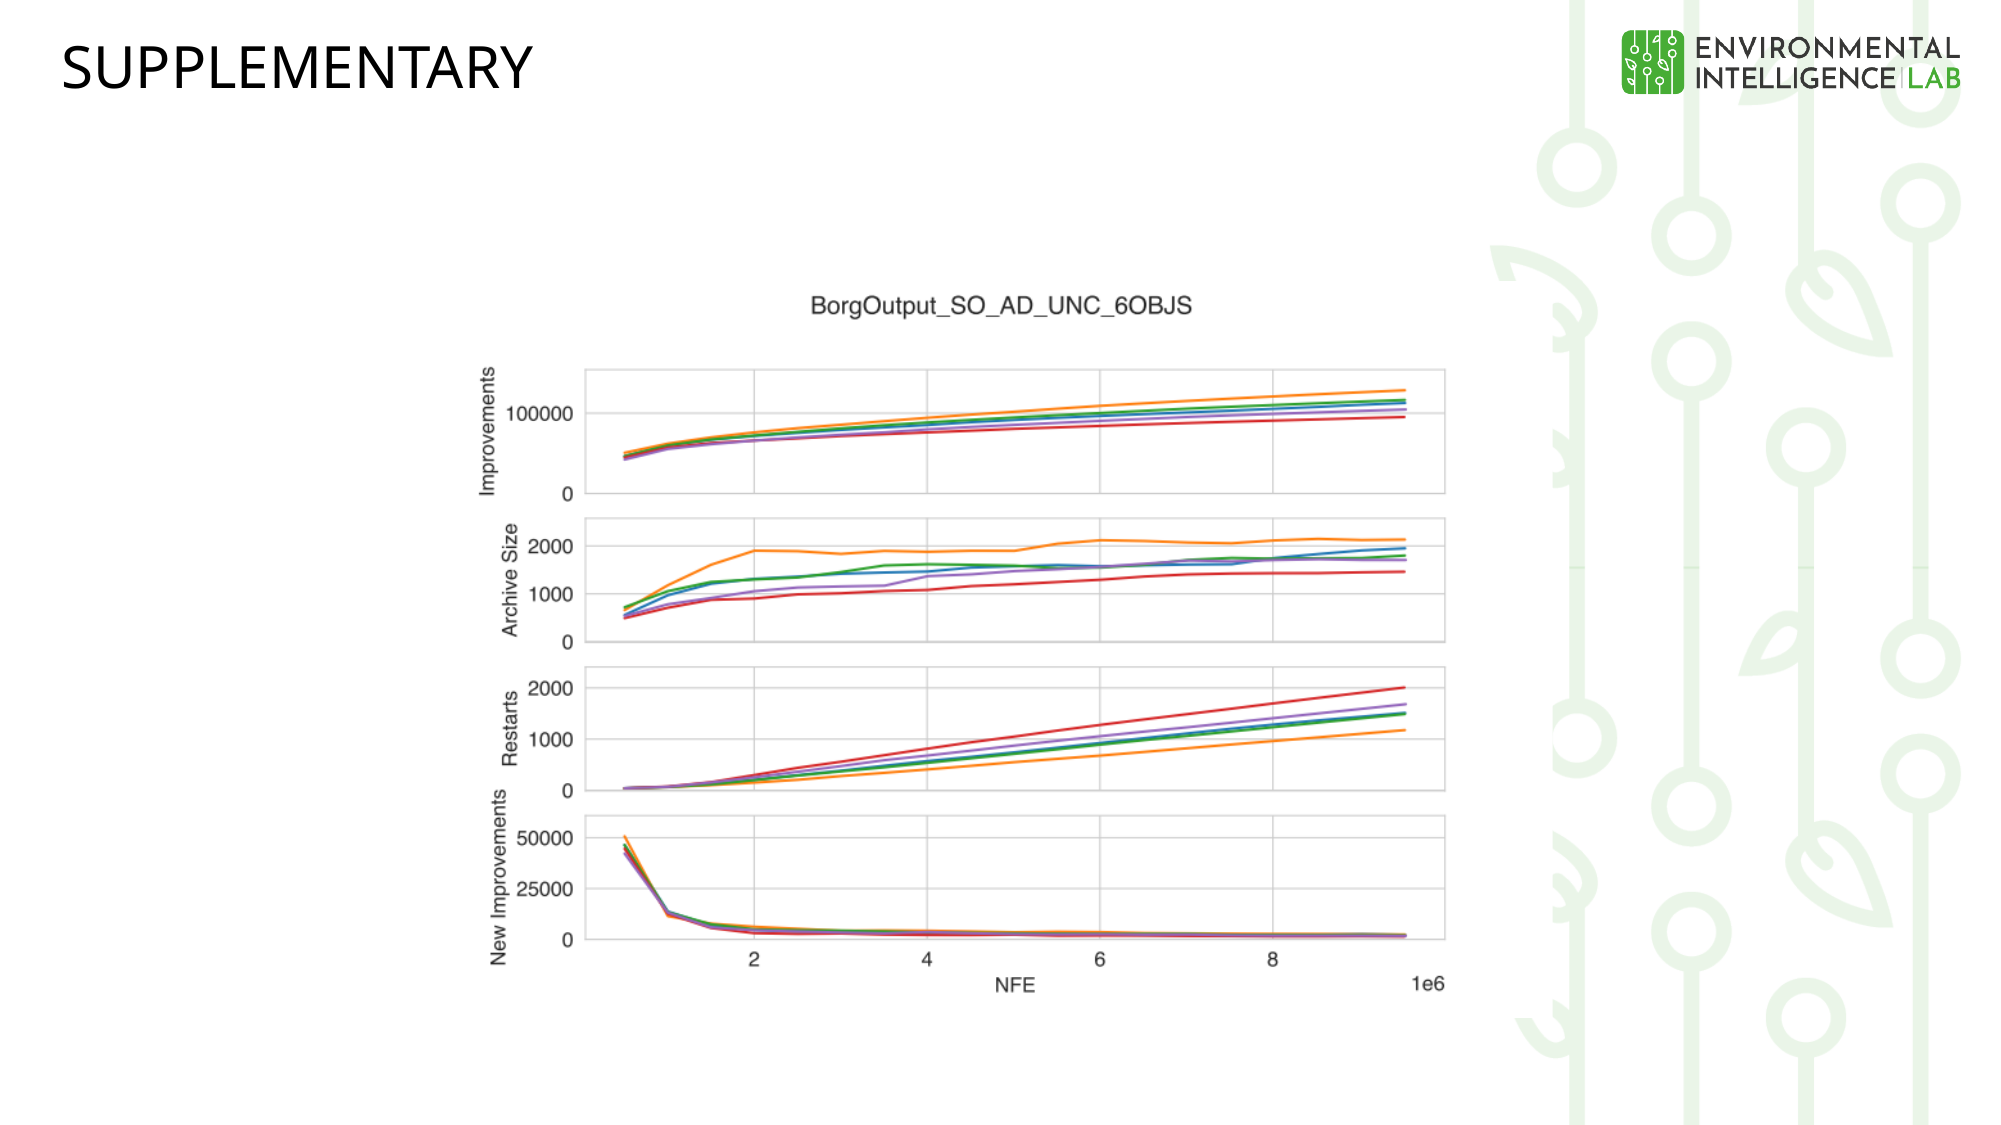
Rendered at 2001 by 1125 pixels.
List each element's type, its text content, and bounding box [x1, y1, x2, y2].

title SUPPLEMENTARY [46, 30, 1569, 186]
picture [1621, 30, 1962, 95]
picture [447, 281, 1553, 1019]
